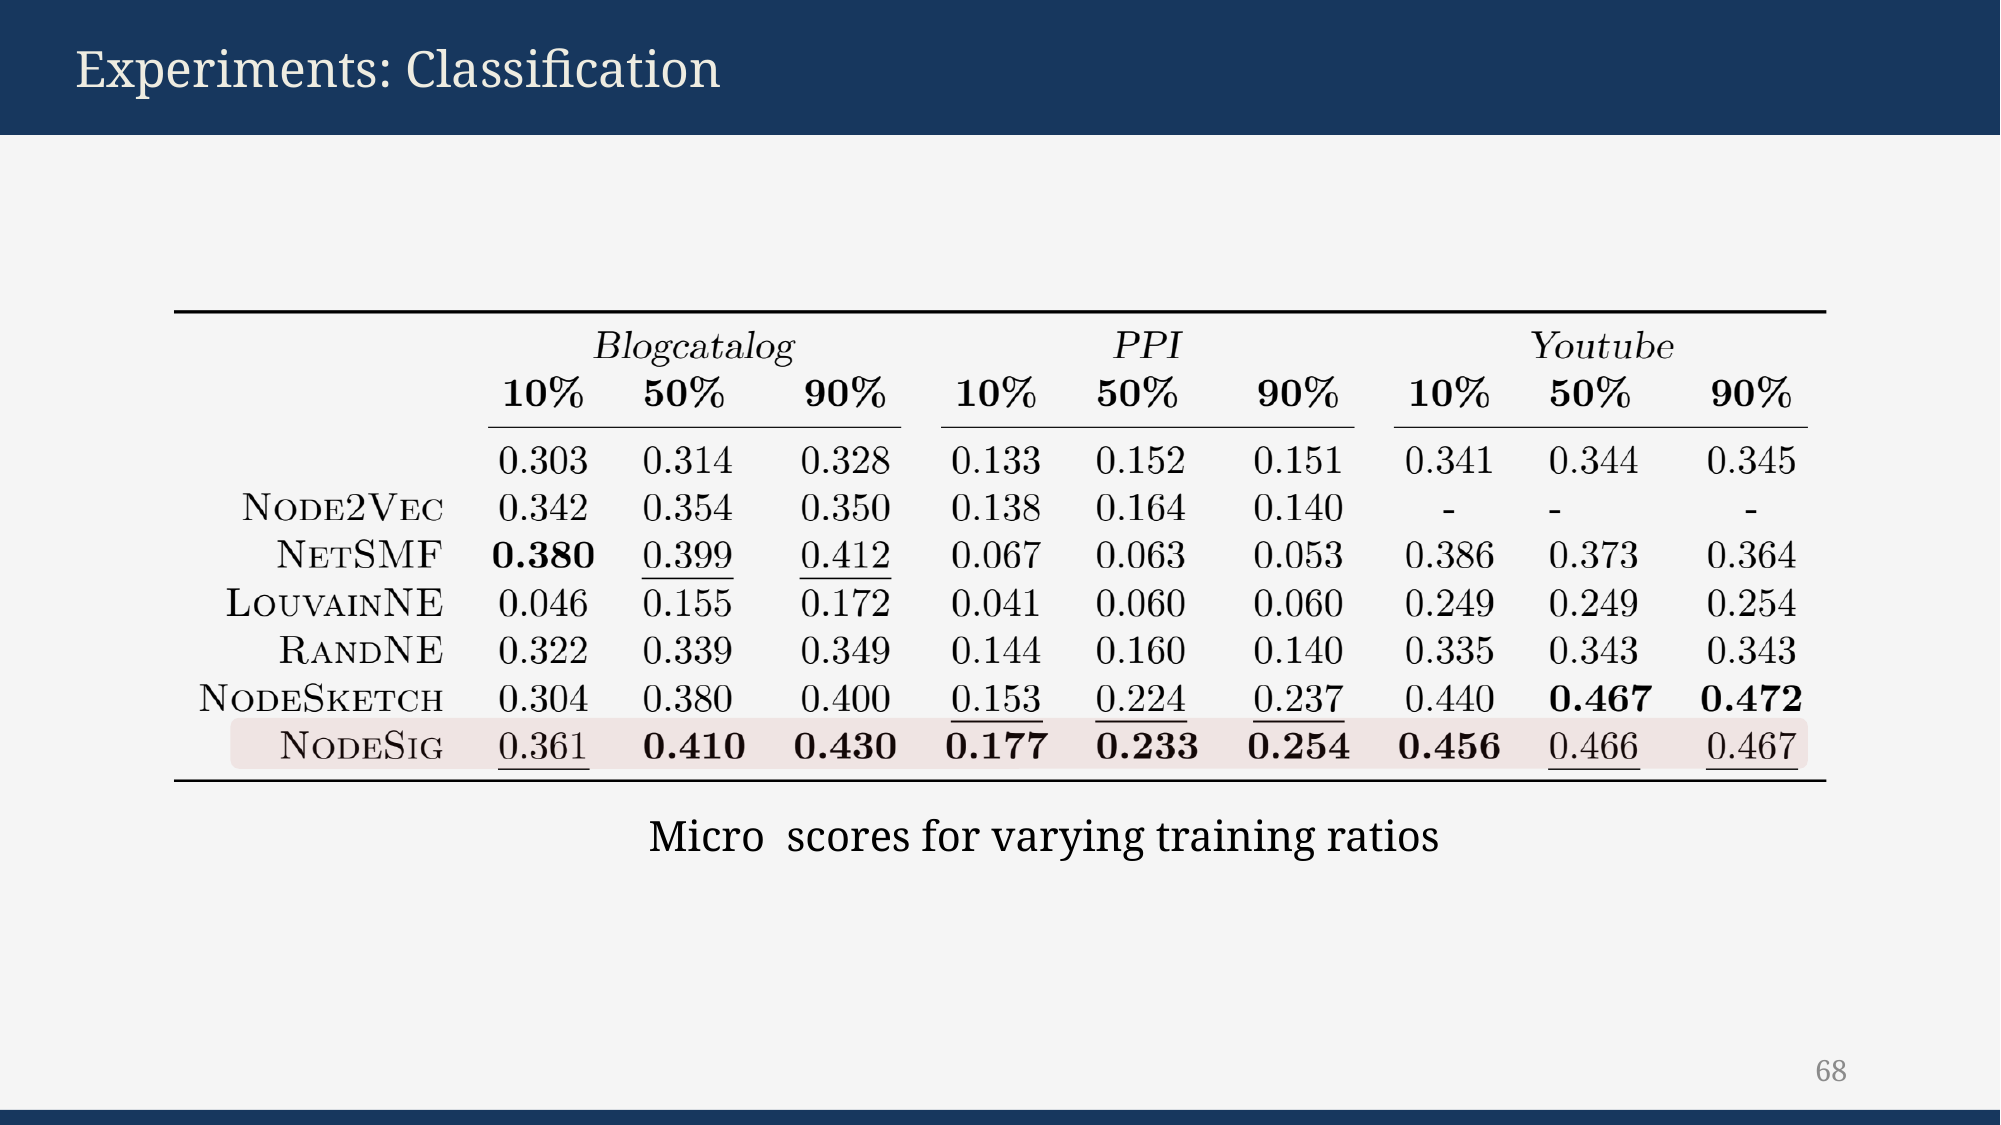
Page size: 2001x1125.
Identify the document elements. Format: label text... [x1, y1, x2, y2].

text_box Experiments: Classification [0, 0, 2000, 136]
picture [173, 309, 1827, 782]
text_box [0, 1109, 2000, 1125]
slide_number 68 [1412, 1042, 1863, 1103]
